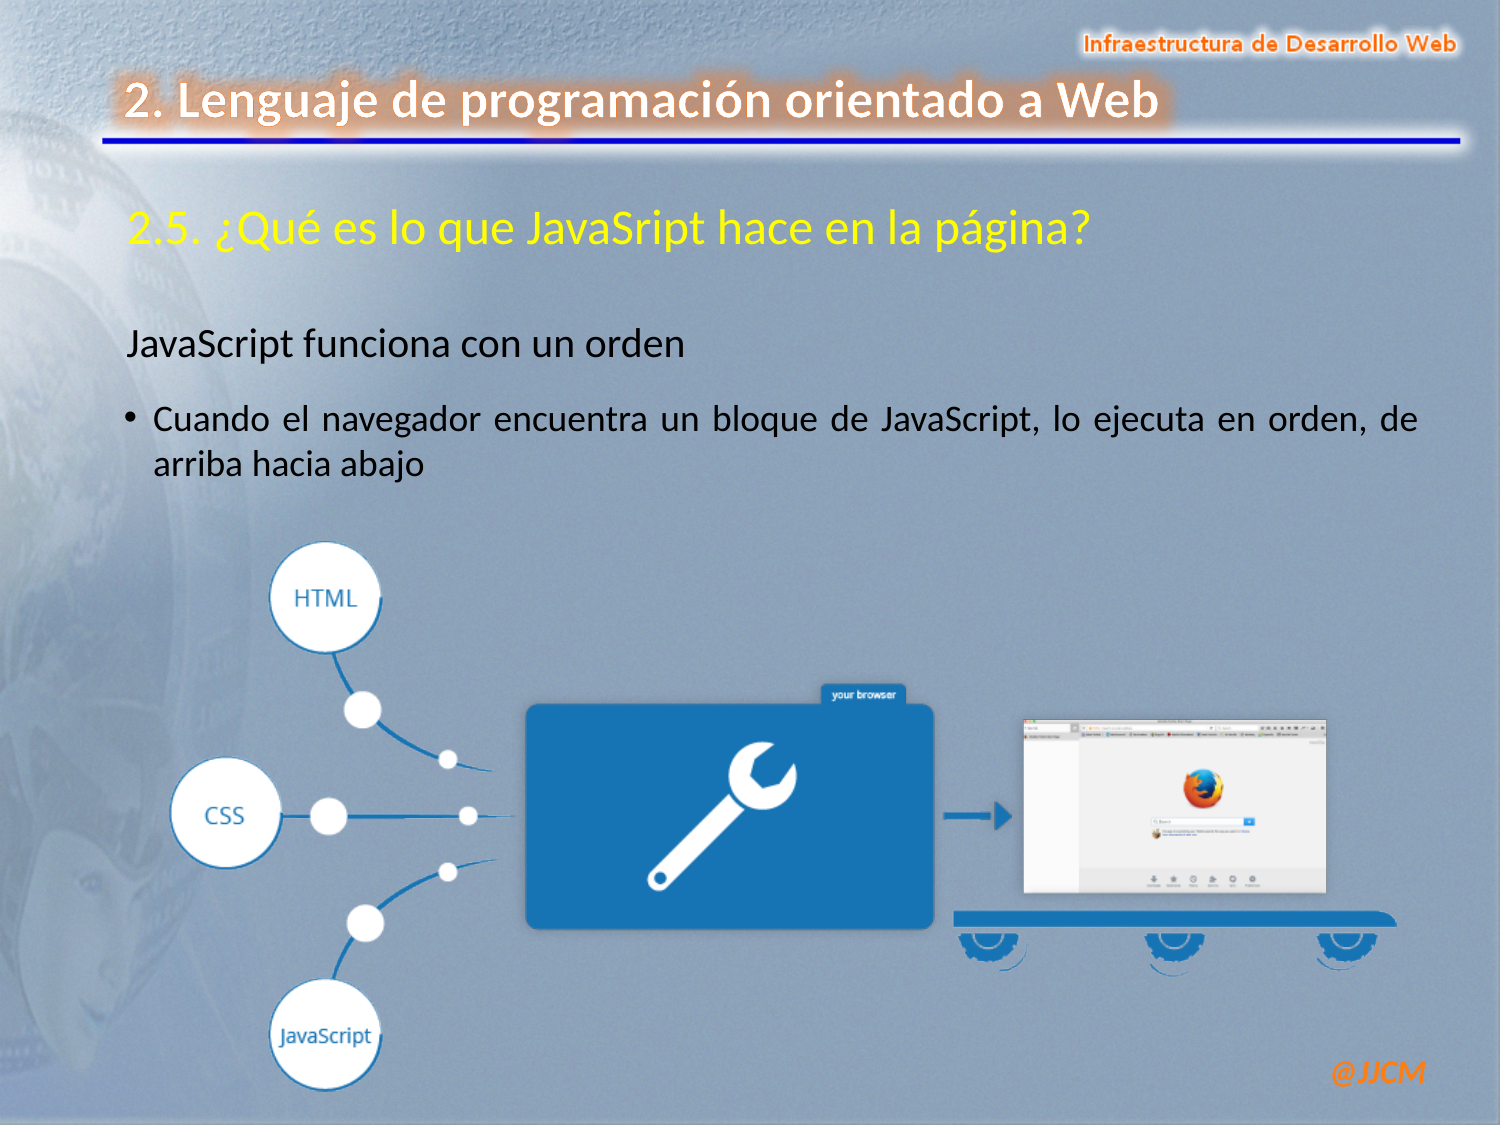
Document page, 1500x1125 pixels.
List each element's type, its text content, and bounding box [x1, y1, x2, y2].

picture [0, 0, 1500, 1125]
text_box Cuando el navegador encuentra un bloque de JavaScript, lo ejecuta en orden, de arriba hacia abajo [109, 386, 1435, 582]
text_box JavaScript funciona con un orden [111, 308, 701, 374]
text_box 2.5. ¿Qué es lo que JavaSript hace en la página? [111, 186, 1108, 262]
